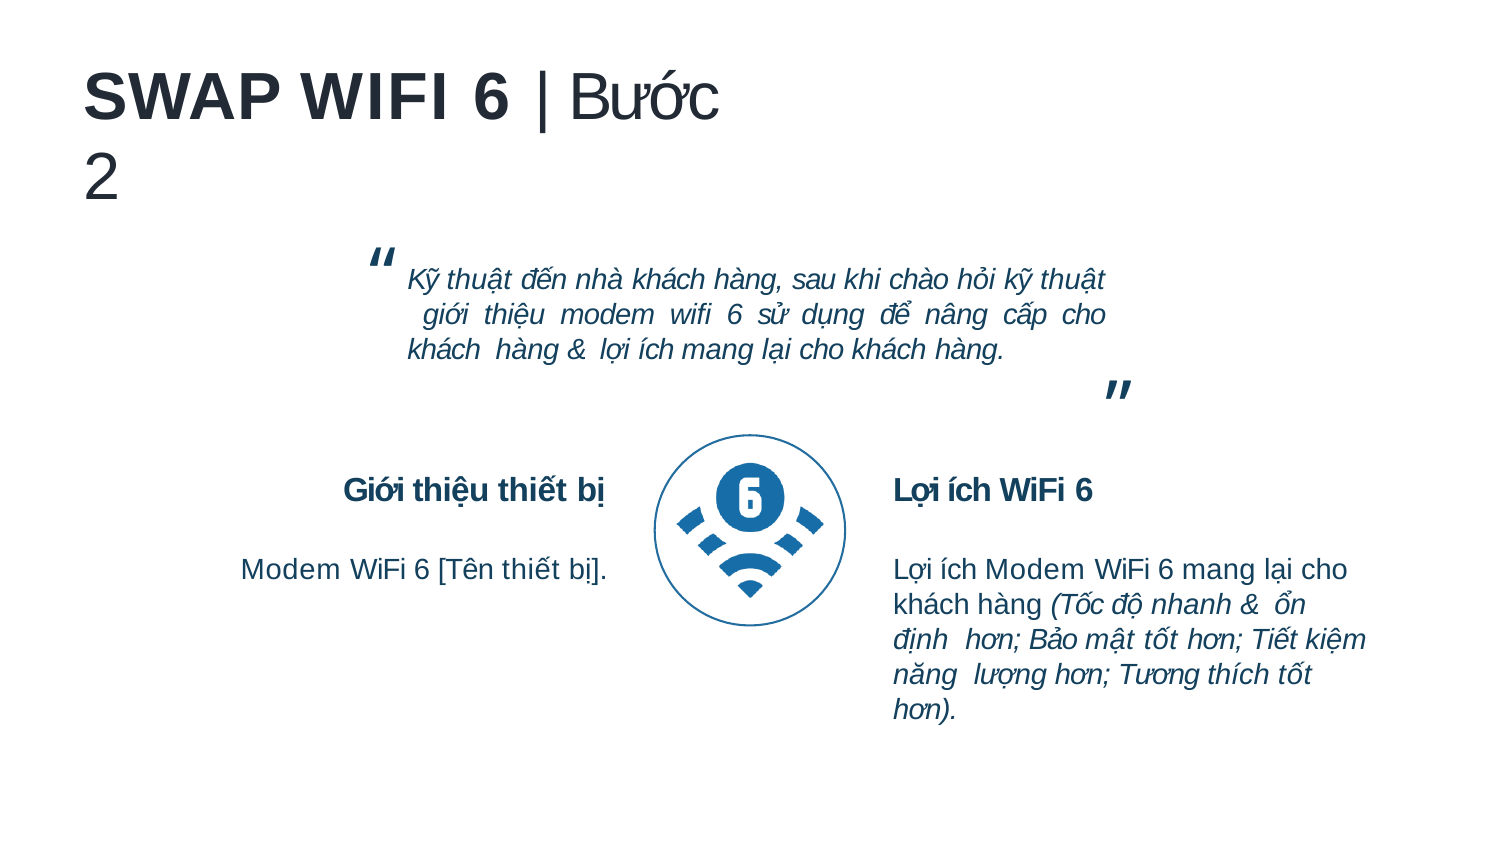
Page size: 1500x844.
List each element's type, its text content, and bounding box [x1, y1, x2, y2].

text_box Giới thiệu thiết bị [340, 465, 609, 508]
text_box Kỹ thuật đến nhà khách hàng, sau khi chào hỏi kỹ thuật giới thiệu modem wifi 6 sử dụng để nâng cấp cho khách hàng & lợi ích mang lại cho khách hàng. [405, 257, 1107, 365]
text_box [653, 433, 847, 627]
text_box “ [367, 224, 399, 317]
text_box Lợi ích Modem WiFi 6 mang lại cho khách hàng (Tốc độ nhanh & ổn định hơn; Bảo mật tốt hơn; Tiết kiệm năng lượng hơn; Tương thích tốt hơn). [890, 548, 1368, 726]
text_box ” [1103, 357, 1135, 450]
title SWAP WIFI 6 | Bước 2 [81, 50, 773, 213]
text_box Lợi ích WiFi 6 [890, 465, 1097, 508]
text_box Modem WiFi 6 [Tên thiết bị]. [238, 548, 610, 586]
